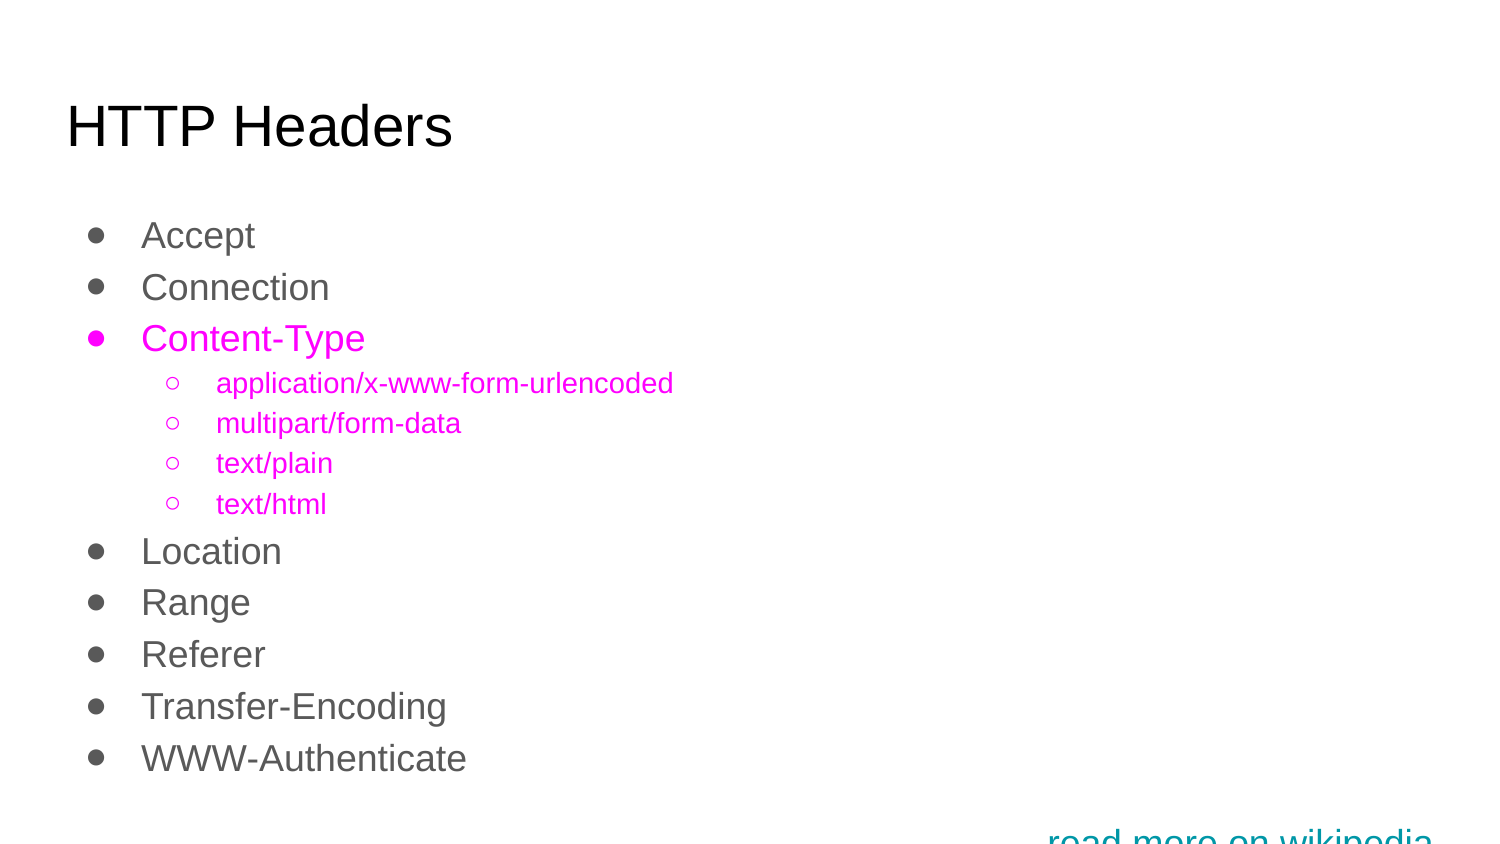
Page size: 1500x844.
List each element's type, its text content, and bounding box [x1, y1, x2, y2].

title HTTP Headers [51, 72, 1449, 167]
list Accept Connection Content-Type application/x-www-form-urlencoded multipart/form-data text/plain text/html Location Range Referer Transfer-Encoding WWW-Authenticate read more on wikipedia Read more here too [51, 189, 1449, 844]
